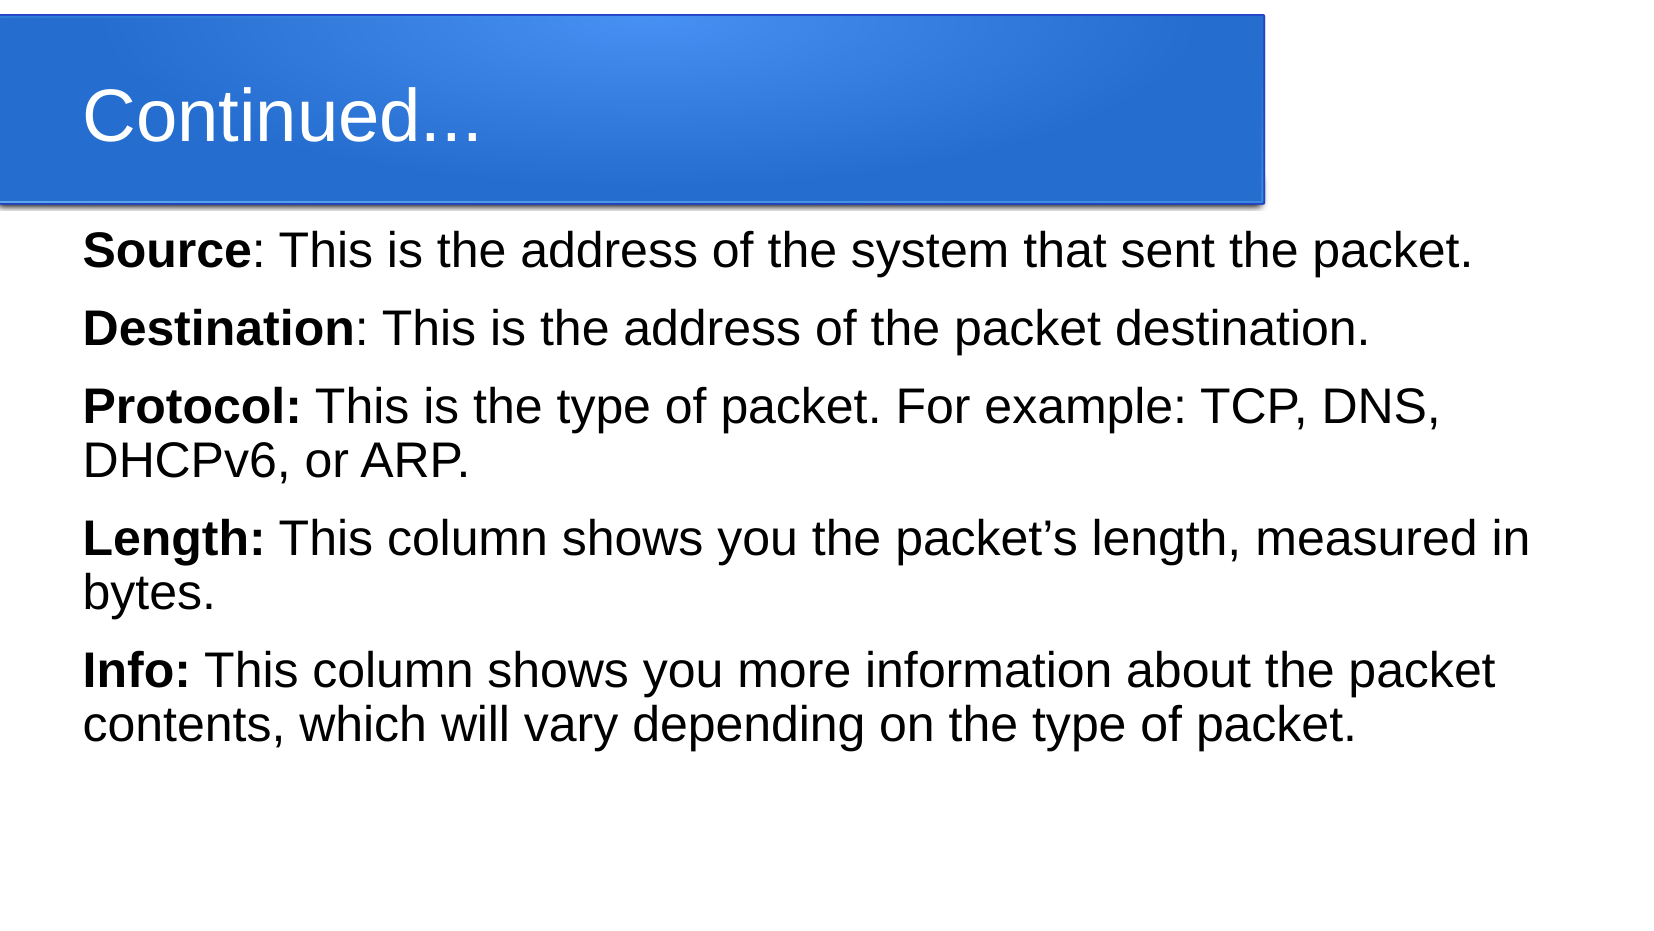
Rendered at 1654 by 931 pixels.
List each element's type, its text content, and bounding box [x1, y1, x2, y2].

title Continued... [82, 35, 1235, 189]
list Source: This is the address of the system that sent the packet. Destination: This is the address of the packet destination. Protocol: This is the type of packet. For example: TCP, DNS, DHCPv6, or ARP. Length: This column shows you the packet’s length, measured in bytes. Info: This column shows you more information about the packet contents, which will vary depending on the type of packet. [82, 224, 1571, 764]
picture [0, 13, 1269, 211]
